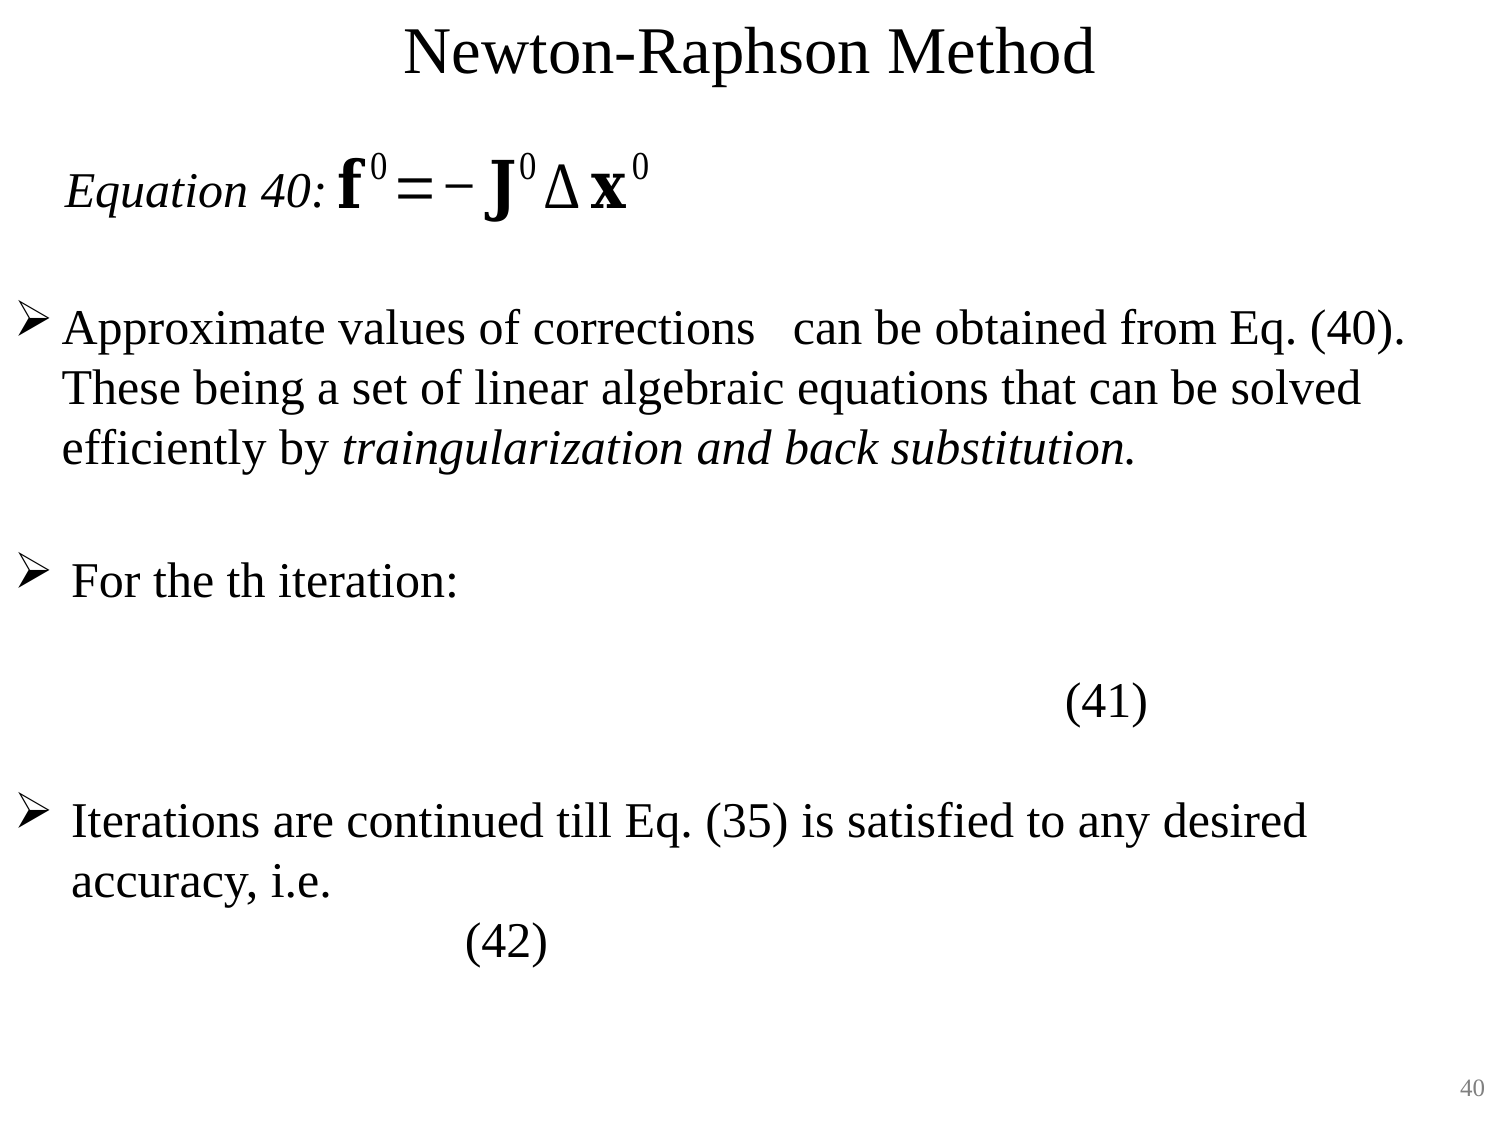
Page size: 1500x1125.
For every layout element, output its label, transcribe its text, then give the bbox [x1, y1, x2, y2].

text_box Newton-Raphson Method [74, 0, 1425, 125]
slide_number 40 [1149, 1046, 1500, 1125]
text_box Equation 40: [49, 149, 500, 225]
